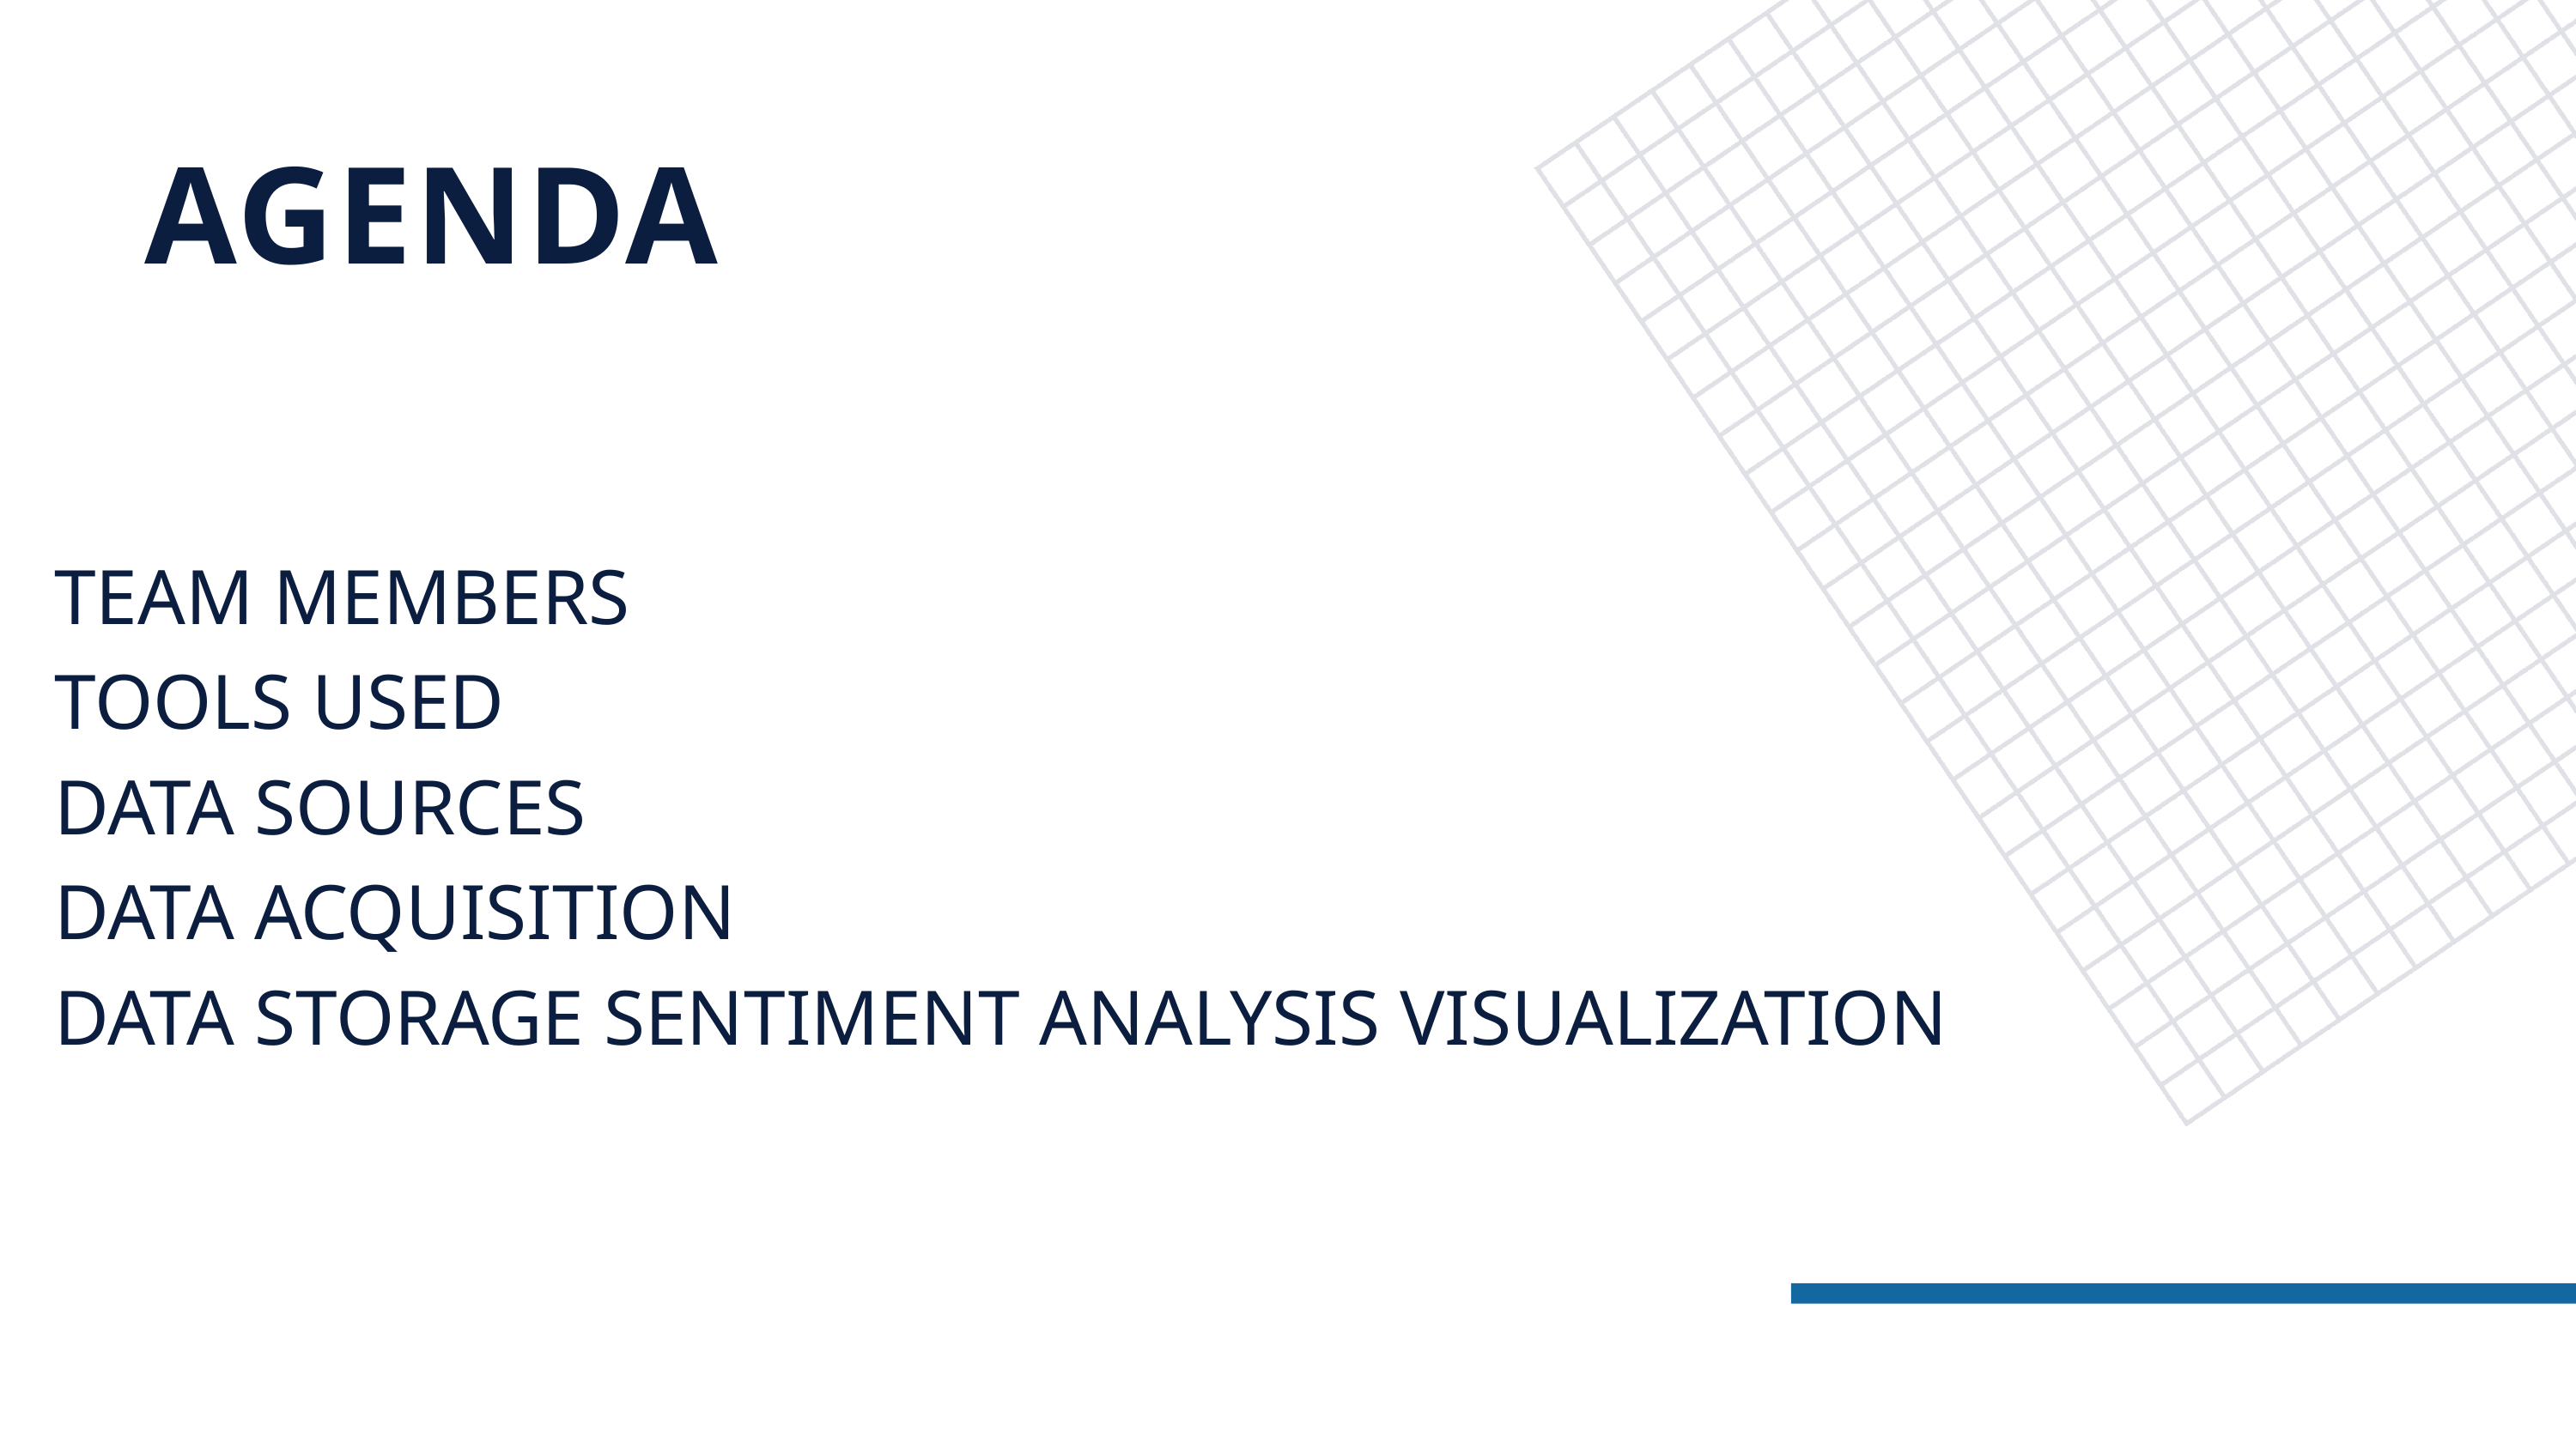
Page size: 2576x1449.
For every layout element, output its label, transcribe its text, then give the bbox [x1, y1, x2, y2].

text_box TEAM MEMBERS TOOLS USED DATA SOURCES DATA ACQUISITION DATA STORAGE SENTIMENT ANALYSIS VISUALIZATION [54, 534, 2061, 1166]
picture [1759, 0, 2576, 901]
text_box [144, 144, 1473, 547]
text_box [1790, 1282, 2576, 1304]
